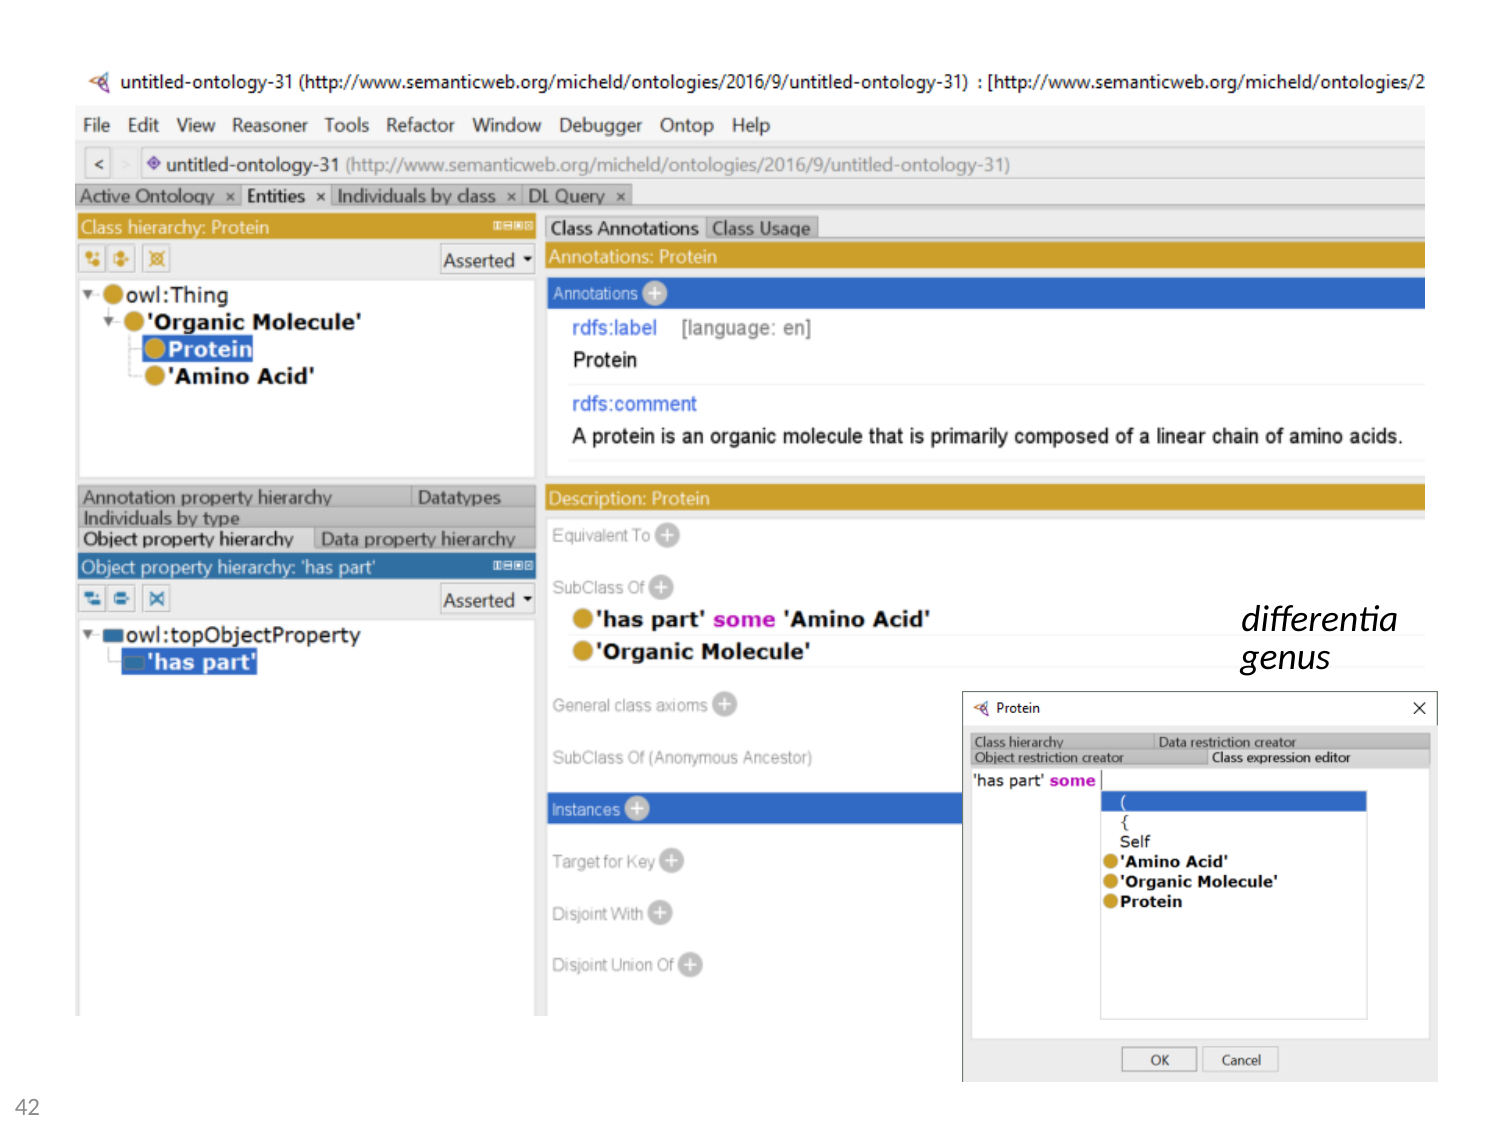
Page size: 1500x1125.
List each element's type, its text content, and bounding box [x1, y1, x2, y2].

text_box 42 [0, 1087, 350, 1124]
picture [74, 62, 1439, 1083]
